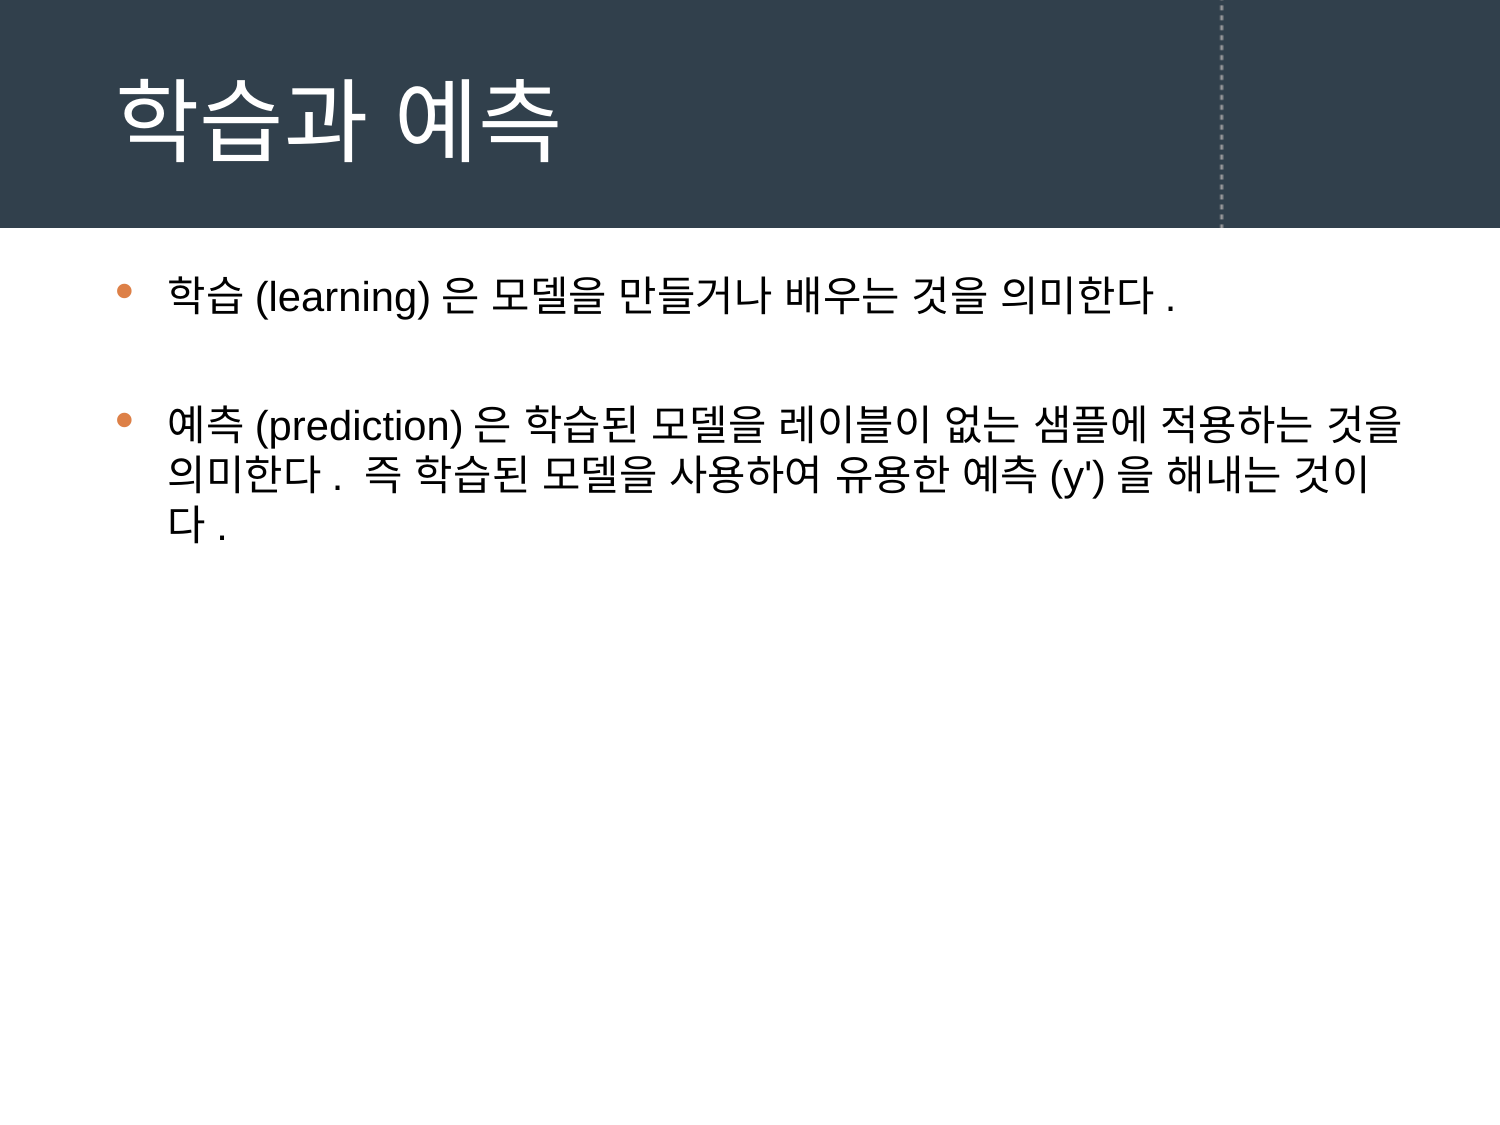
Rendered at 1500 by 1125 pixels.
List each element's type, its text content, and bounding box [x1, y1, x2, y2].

list 학습(learning)은 모델을 만들거나 배우는 것을 의미한다. 예측(prediction)은 학습된 모델을 레이블이 없는 샘플에 적용하는 것을 의미한다. 즉 학습된 모델을 사용하여 유용한 예측(y')을 해내는 것이다. [100, 262, 1438, 1000]
title 학습과 예측 [100, 37, 1438, 200]
picture [0, 0, 1500, 228]
